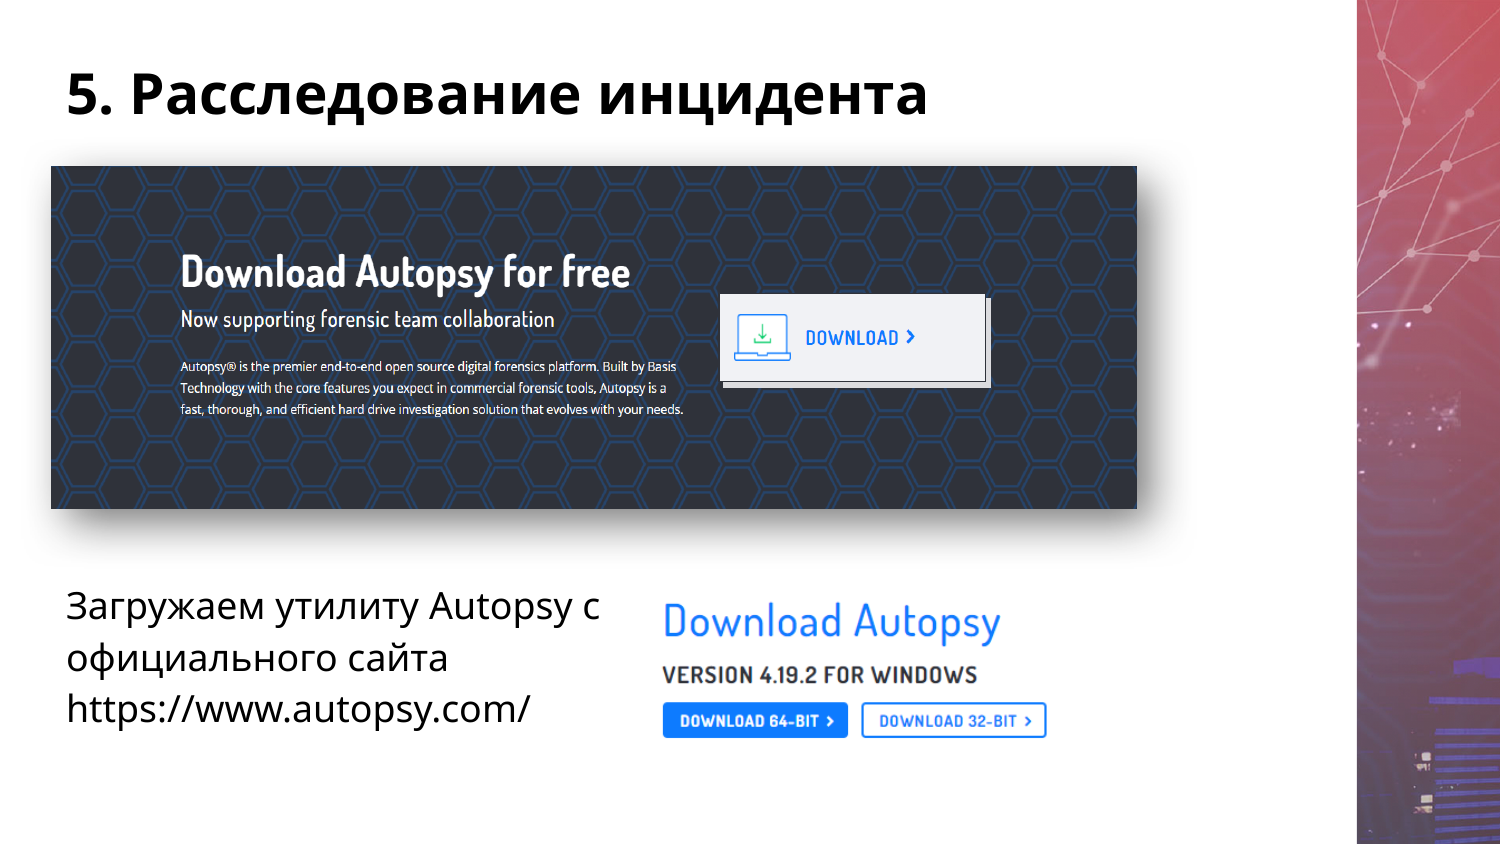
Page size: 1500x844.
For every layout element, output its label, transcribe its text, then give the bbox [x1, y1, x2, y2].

picture [1356, 0, 1500, 844]
title 5. Расследование инцидента [51, 42, 1313, 137]
picture [615, 586, 1137, 766]
list Загружаем утилиту Autopsy с официального сайта https://www.autopsy.com/ [51, 560, 617, 765]
picture [50, 166, 1137, 510]
